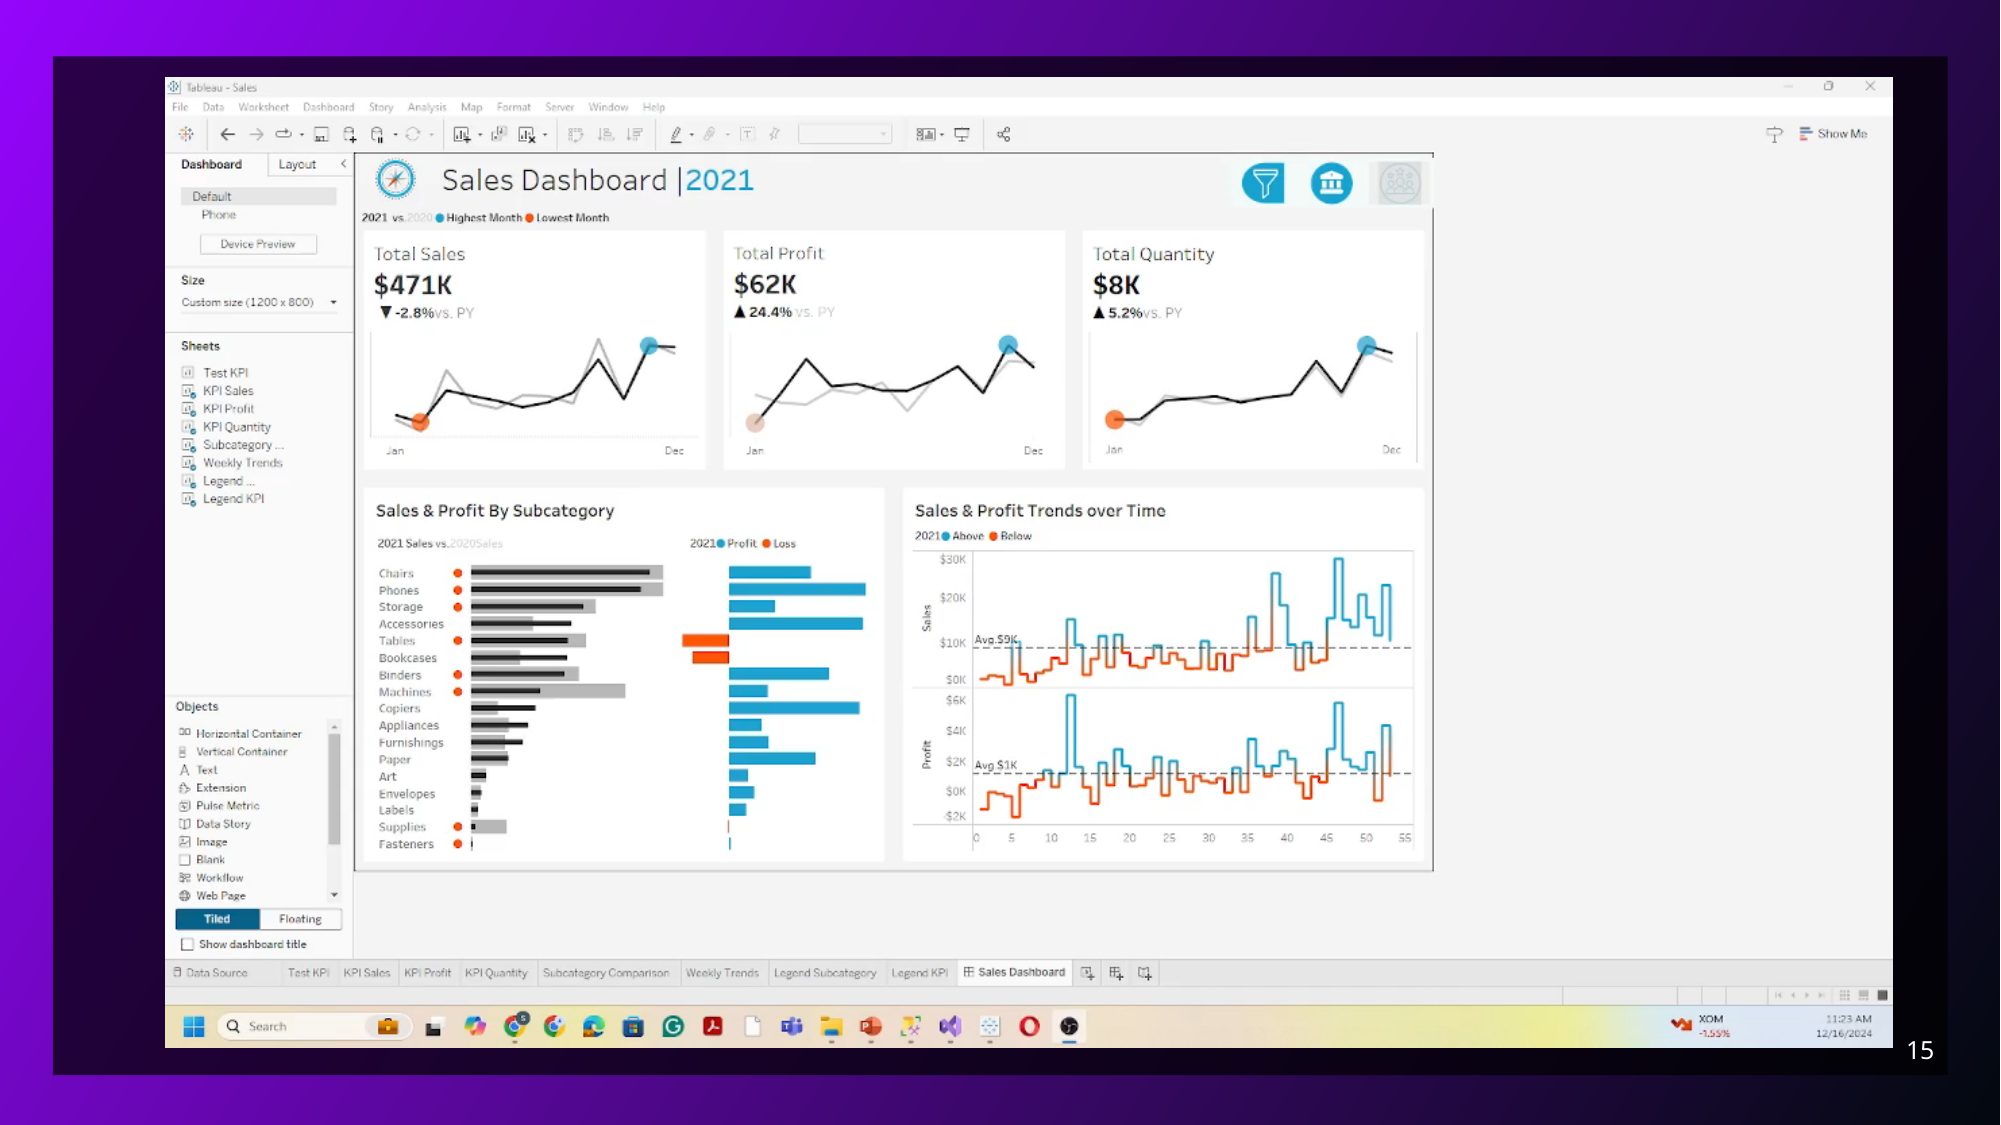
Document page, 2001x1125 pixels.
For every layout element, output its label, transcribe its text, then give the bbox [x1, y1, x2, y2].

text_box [164, 76, 1894, 1049]
slide_number 15 [1499, 1021, 1950, 1082]
